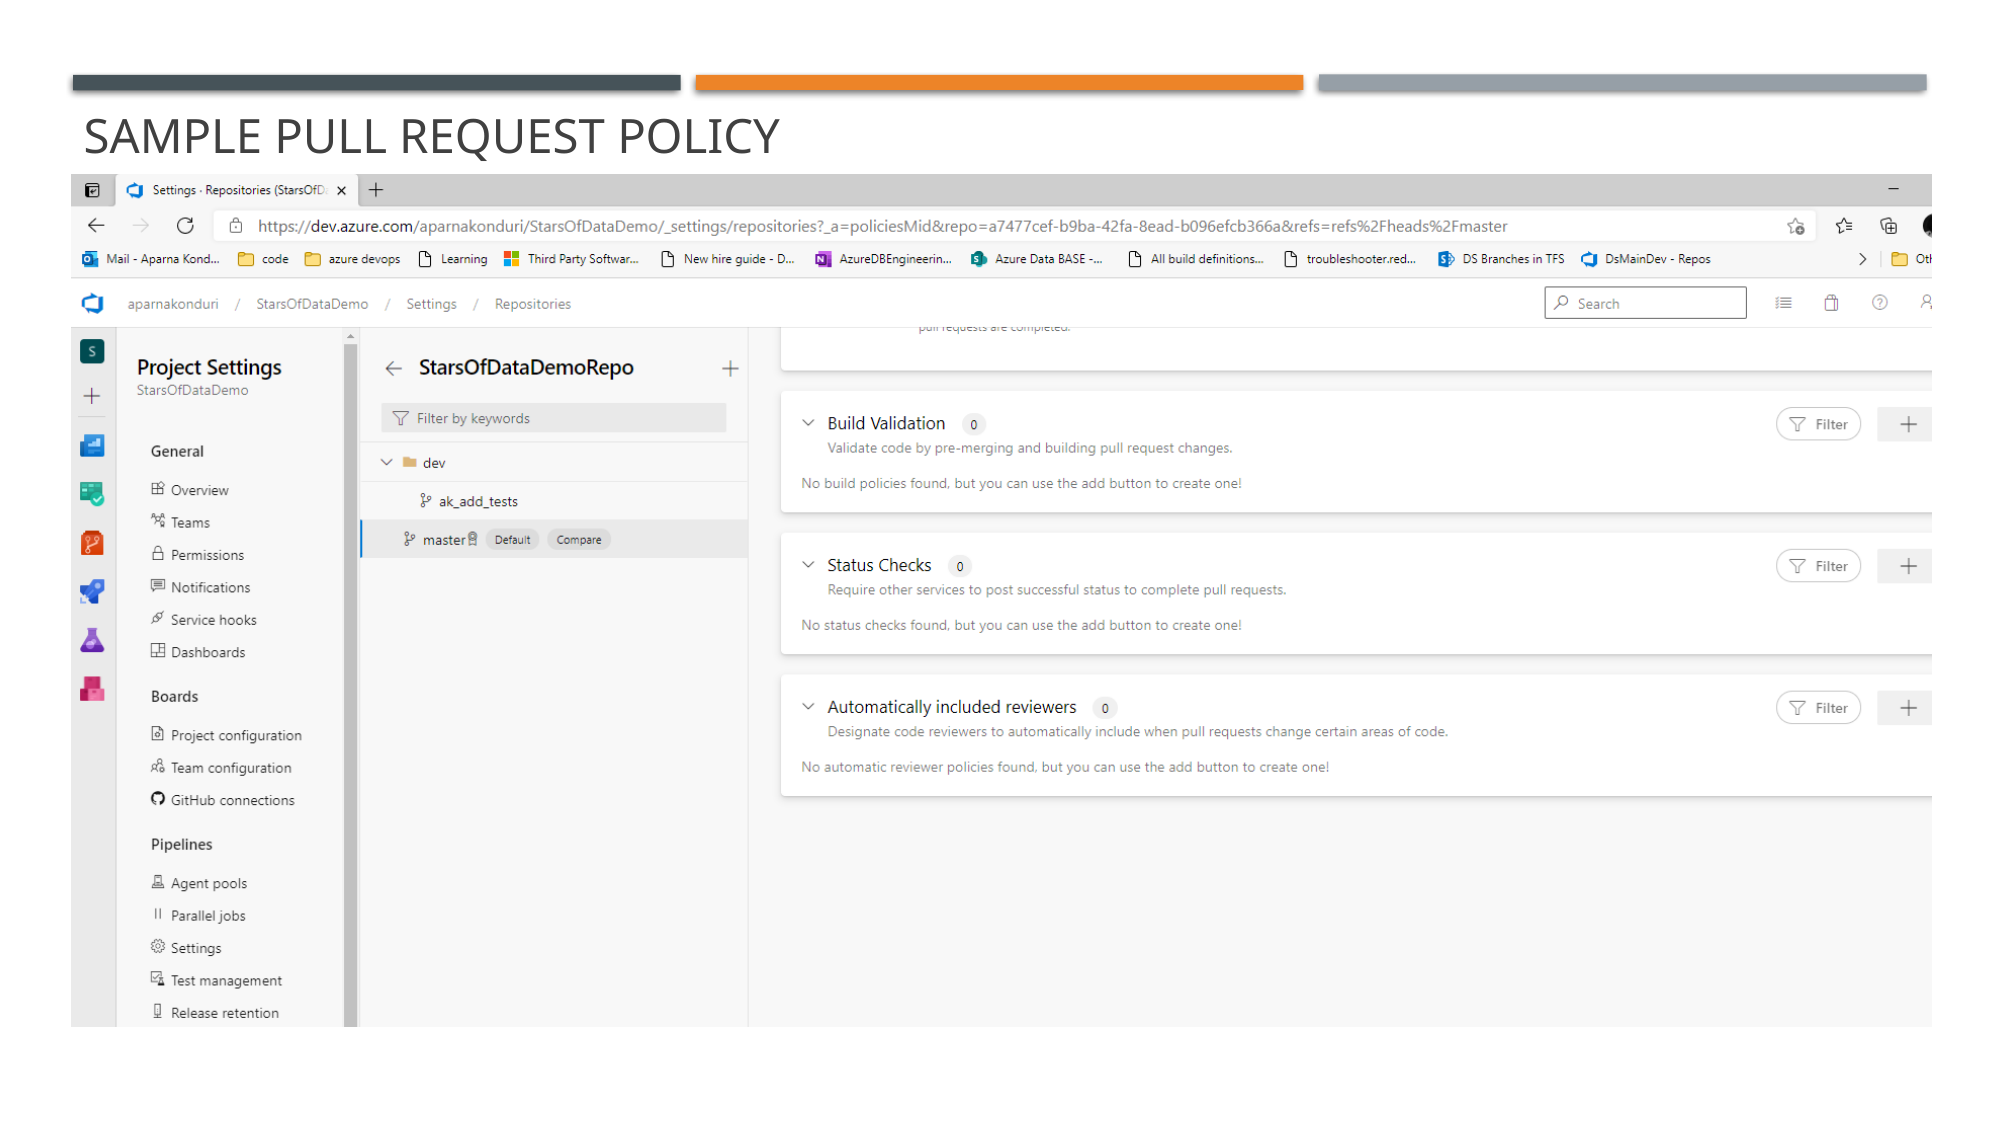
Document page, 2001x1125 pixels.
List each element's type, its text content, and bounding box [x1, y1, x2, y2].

picture [70, 173, 1932, 1027]
title Sample pull request policy [68, 98, 1922, 170]
